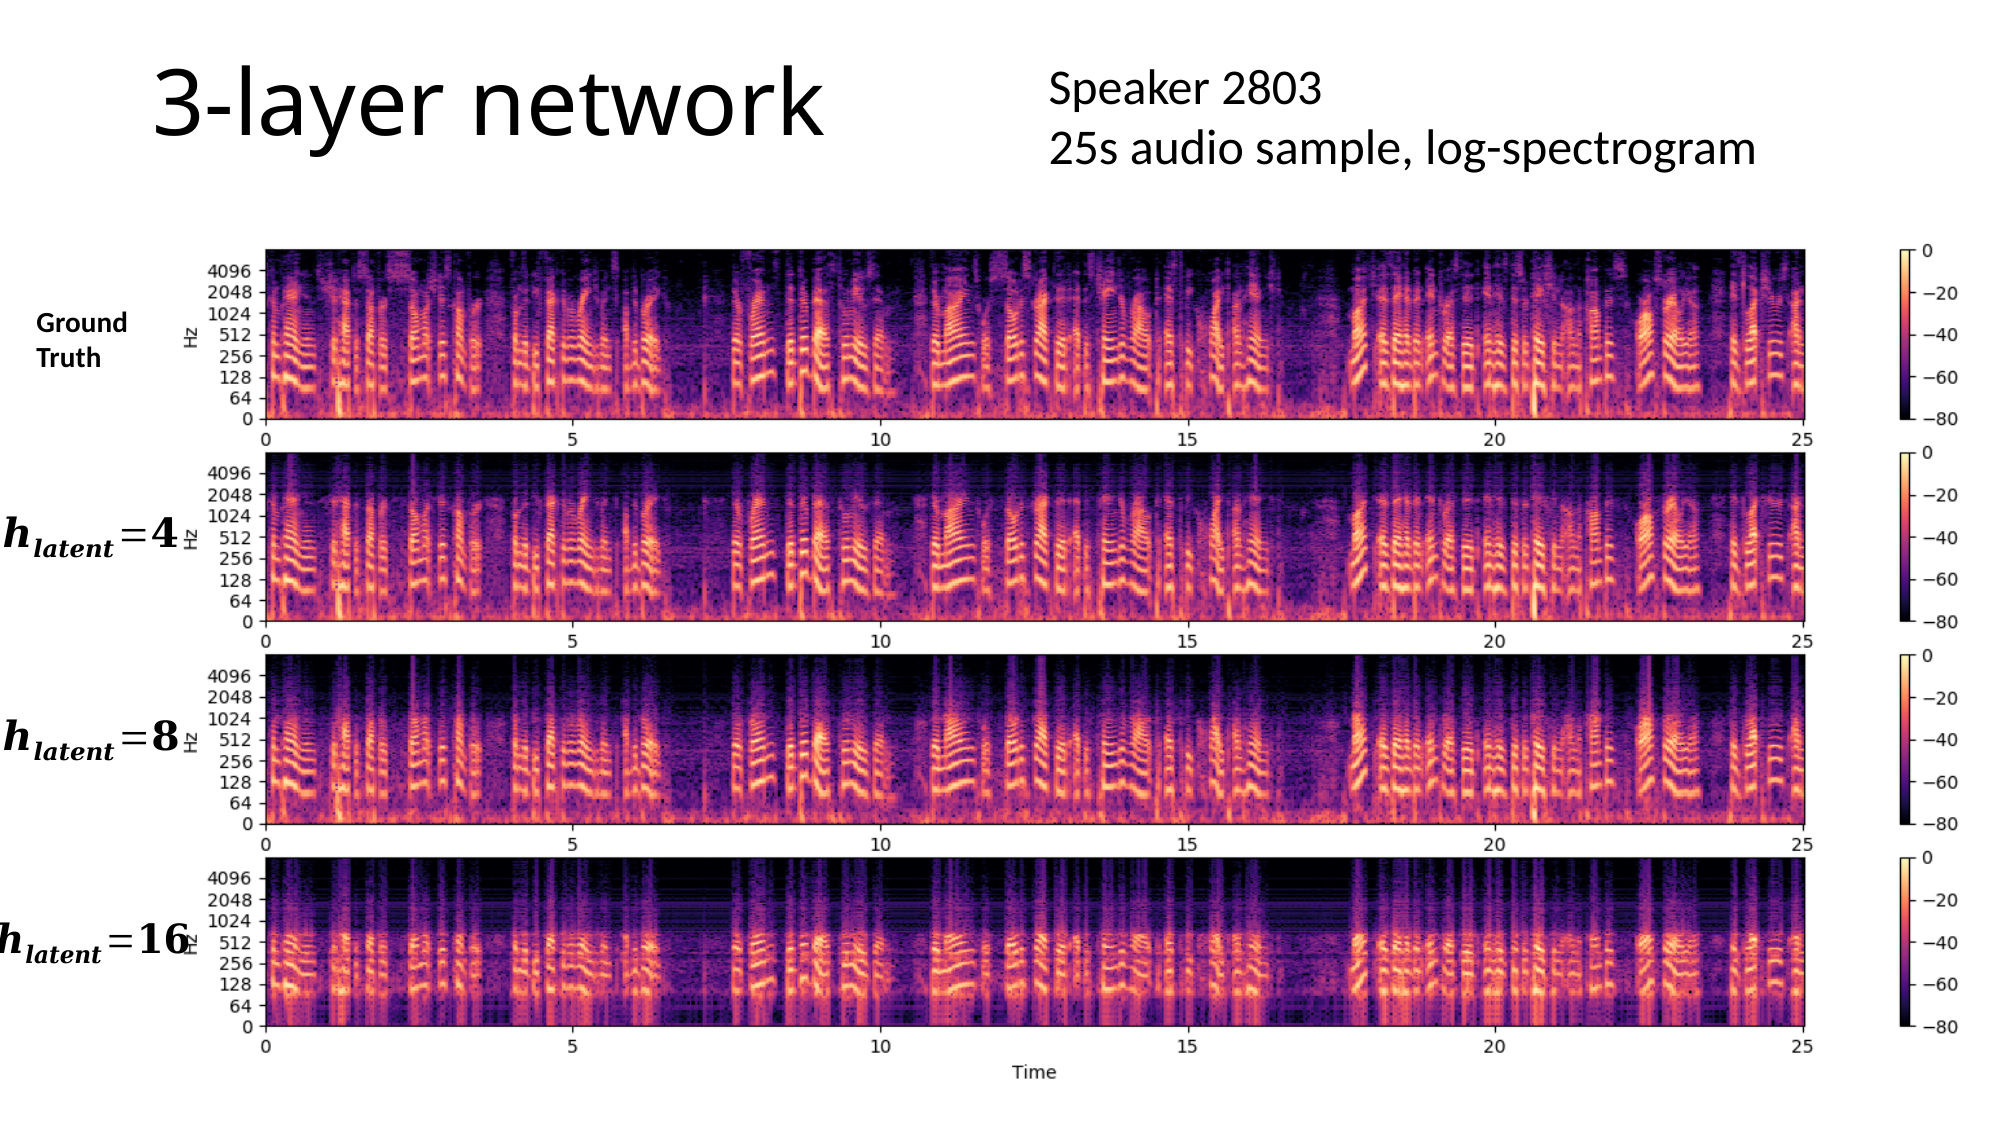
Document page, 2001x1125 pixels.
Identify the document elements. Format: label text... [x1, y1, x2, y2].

text_box Speaker 2803 25s audio sample, log-spectrogram [1033, 47, 1773, 182]
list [145, 214, 2000, 1102]
title 3-layer network [137, 0, 1863, 215]
text_box Ground Truth [21, 296, 144, 381]
